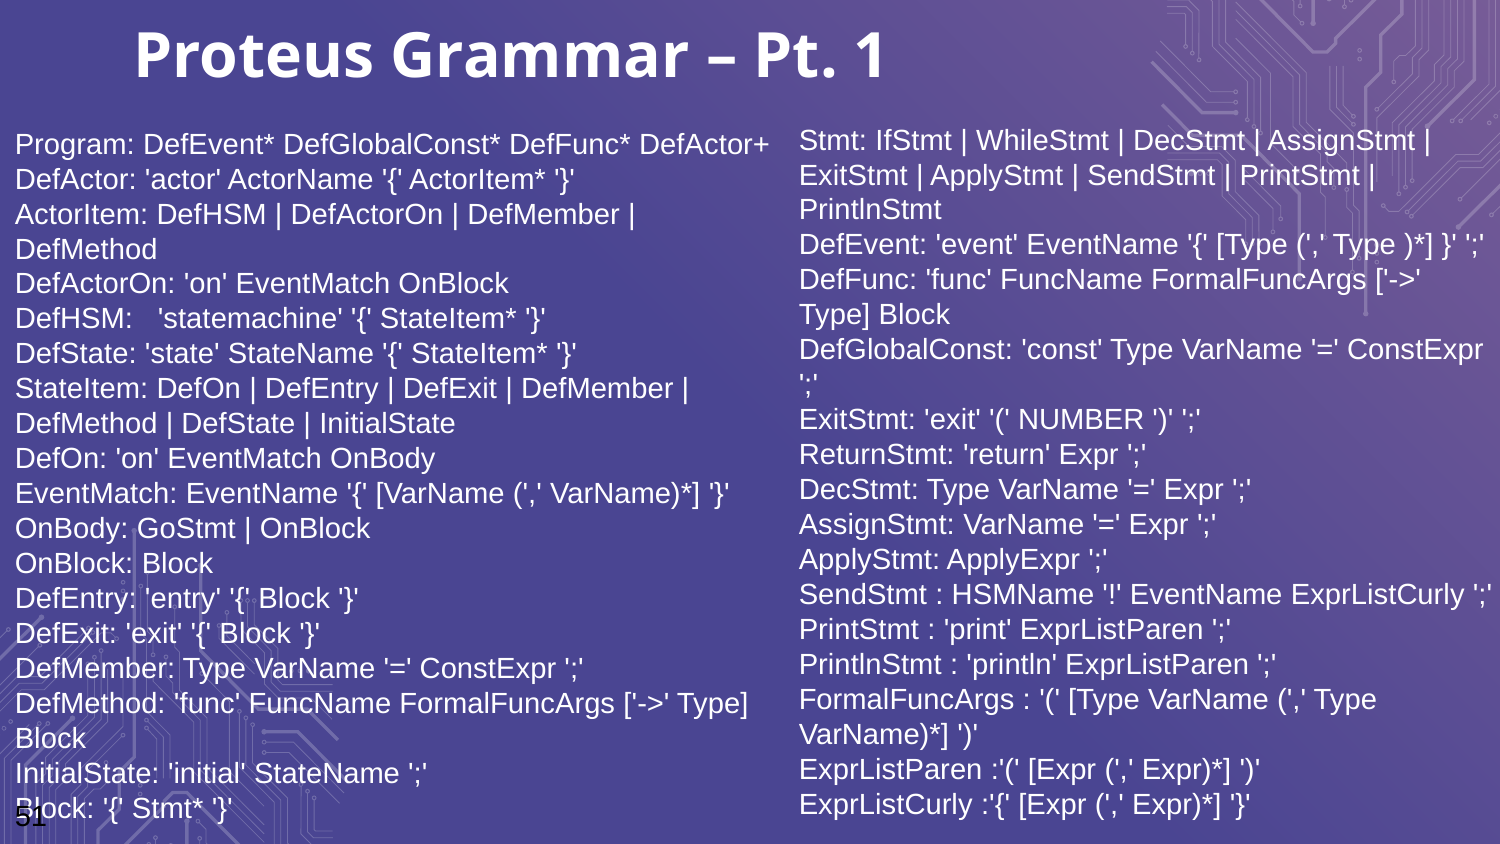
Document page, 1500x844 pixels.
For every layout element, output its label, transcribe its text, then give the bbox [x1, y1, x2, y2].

text_box 51 [0, 789, 113, 840]
title Proteus Grammar – Pt. 1 [118, 0, 1382, 91]
text_box Stmt: IfStmt | WhileStmt | DecStmt | AssignStmt | ExitStmt | ApplyStmt | SendStmt | PrintStmt | PrintlnStmt DefEvent: 'event' EventName '{' [Type (',' Type )*] }' ';' DefFunc: 'func' FuncName FormalFuncArgs ['->' Type] Block DefGlobalConst: 'const' Type VarName '=' ConstExpr ';' ExitStmt: 'exit' '(' NUMBER ')' ';' ReturnStmt: 'return' Expr ';' DecStmt: Type VarName '=' Expr ';' AssignStmt: VarName '=' Expr ';' ApplyStmt: ApplyExpr ';' SendStmt : HSMName '!' EventName ExprListCurly ';' PrintStmt : 'print' ExprListParen ';' PrintlnStmt : 'println' ExprListParen ';' FormalFuncArgs : '(' [Type VarName (',' Type VarName)*] ')' ExprListParen :'(' [Expr (',' Expr)*] ')' ExprListCurly :'{' [Expr (',' Expr)*] '}' [784, 113, 1500, 844]
text_box Program: DefEvent* DefGlobalConst* DefFunc* DefActor+ DefActor: 'actor' ActorName '{' ActorItem* '}' ActorItem: DefHSM | DefActorOn | DefMember | DefMethod DefActorOn: 'on' EventMatch OnBlock DefHSM: 'statemachine' '{' StateItem* '}' DefState: 'state' StateName '{' StateItem* '}' StateItem: DefOn | DefEntry | DefExit | DefMember | DefMethod | DefState | InitialState DefOn: 'on' EventMatch OnBody EventMatch: EventName '{' [VarName (',' VarName)*] '}' OnBody: GoStmt | OnBlock OnBlock: Block DefEntry: 'entry' '{' Block '}' DefExit: 'exit' '{' Block '}' DefMember: Type VarName '=' ConstExpr ';' DefMethod: 'func' FuncName FormalFuncArgs ['->' Type] Block InitialState: 'initial' StateName ';' Block: '{' Stmt* '}' [0, 117, 784, 844]
